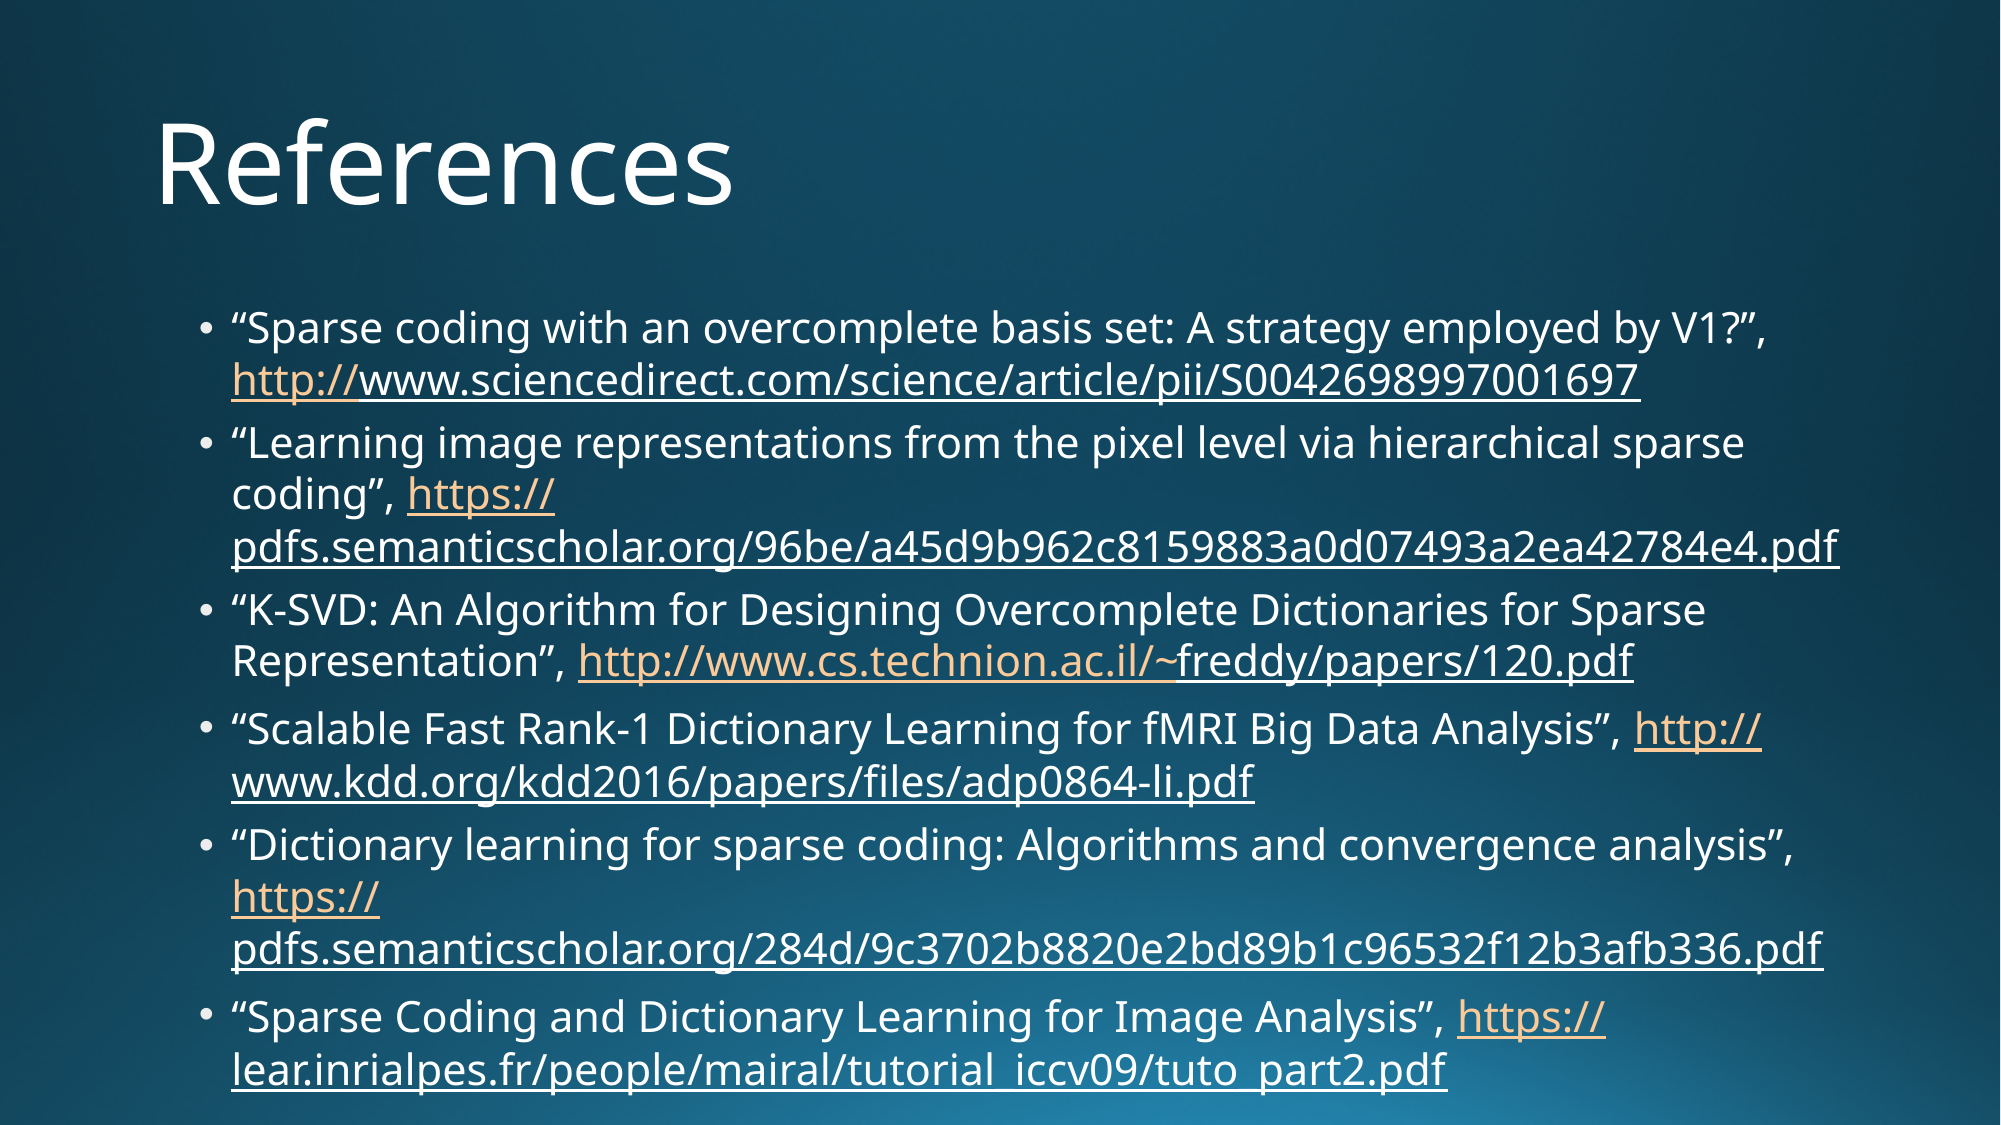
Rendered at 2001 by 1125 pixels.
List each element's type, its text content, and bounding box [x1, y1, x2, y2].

title References [137, 59, 1863, 278]
list “Sparse coding with an overcomplete basis set: A strategy employed by V1?”, http://www.sciencedirect.com/science/article/pii/S0042698997001697 “Learning image representations from the pixel level via hierarchical sparse coding”, https://pdfs.semanticscholar.org/96be/a45d9b962c8159883a0d07493a2ea42784e4.pdf “K-SVD: An Algorithm for Designing Overcomplete Dictionaries for Sparse Representation”, http://www.cs.technion.ac.il/~freddy/papers/120.pdf “Scalable Fast Rank-1 Dictionary Learning for fMRI Big Data Analysis”, http://www.kdd.org/kdd2016/papers/files/adp0864-li.pdf “Dictionary learning for sparse coding: Algorithms and convergence analysis”, https://pdfs.semanticscholar.org/284d/9c3702b8820e2bd89b1c96532f12b3afb336.pdf “Sparse Coding and Dictionary Learning for Image Analysis”, https://lear.inrialpes.fr/people/mairal/tutorial_iccv09/tuto_part2.pdf [183, 299, 1863, 1125]
picture [0, 0, 2001, 1125]
